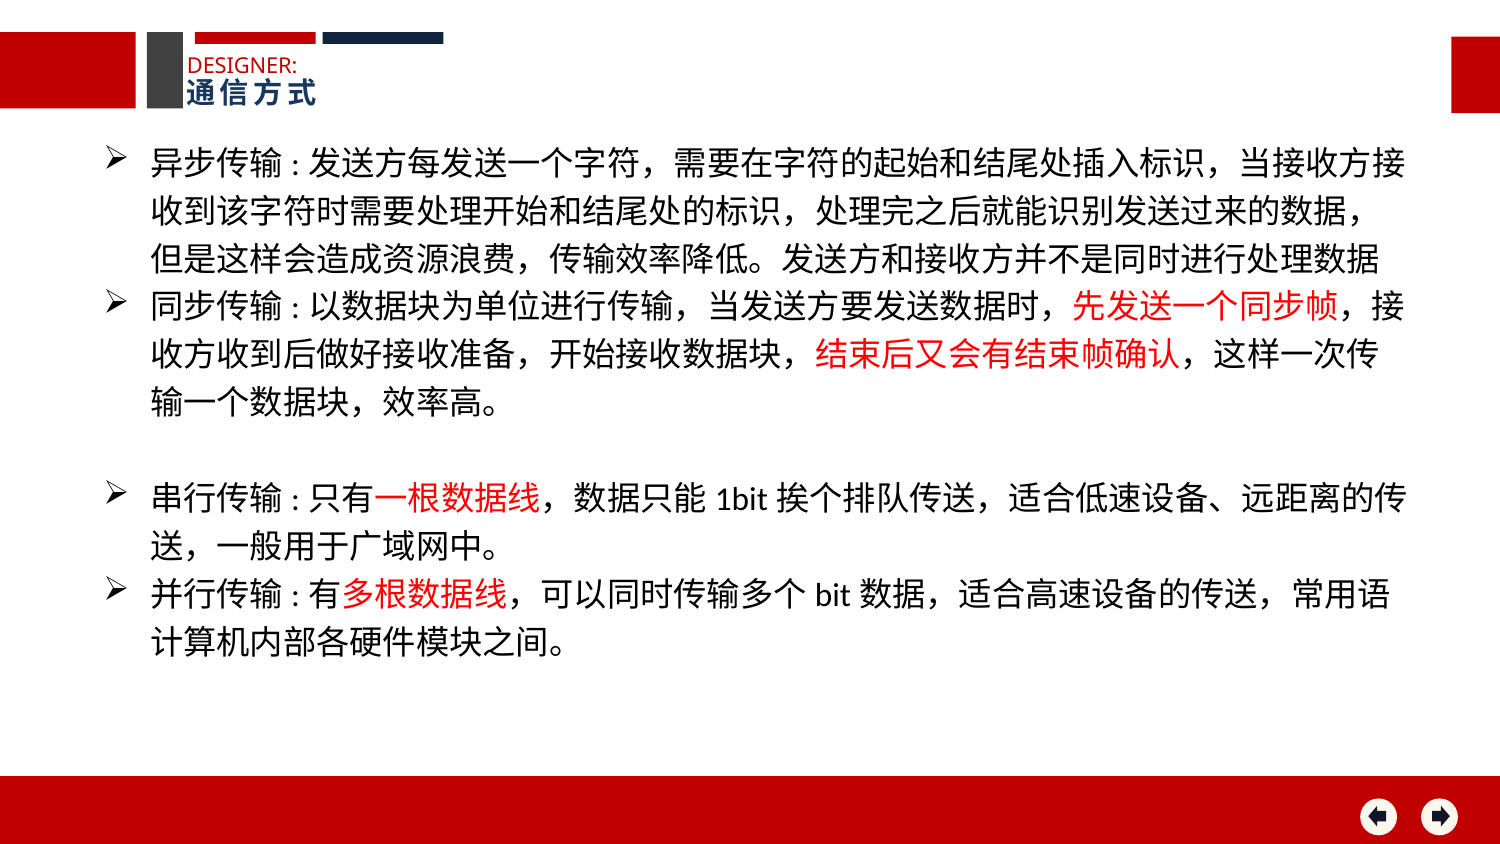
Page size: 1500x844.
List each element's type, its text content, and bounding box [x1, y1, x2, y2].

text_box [194, 31, 444, 45]
text_box 异步传输:发送方每发送一个字符，需要在字符的起始和结尾处插入标识，当接收方接收到该字符时需要处理开始和结尾处的标识，处理完之后就能识别发送过来的数据，但是这样会造成资源浪费，传输效率降低。发送方和接收方并不是同时进行处理数据 同步传输:以数据块为单位进行传输，当发送方要发送数据时，先发送一个同步帧，接收方收到后做好接收准备，开始接收数据块，结束后又会有结束帧确认，这样一次传输一个数据块，效率高。 串行传输:只有一根数据线，数据只能1bit挨个排队传送，适合低速设备、远距离的传送，一般用于广域网中。 并行传输:有多根数据线，可以同时传输多个bit数据，适合高速设备的传送，常用语计算机内部各硬件模块之间。 [88, 126, 1427, 669]
text_box DESIGNER: [172, 43, 313, 67]
text_box 通信方式 [171, 67, 922, 118]
